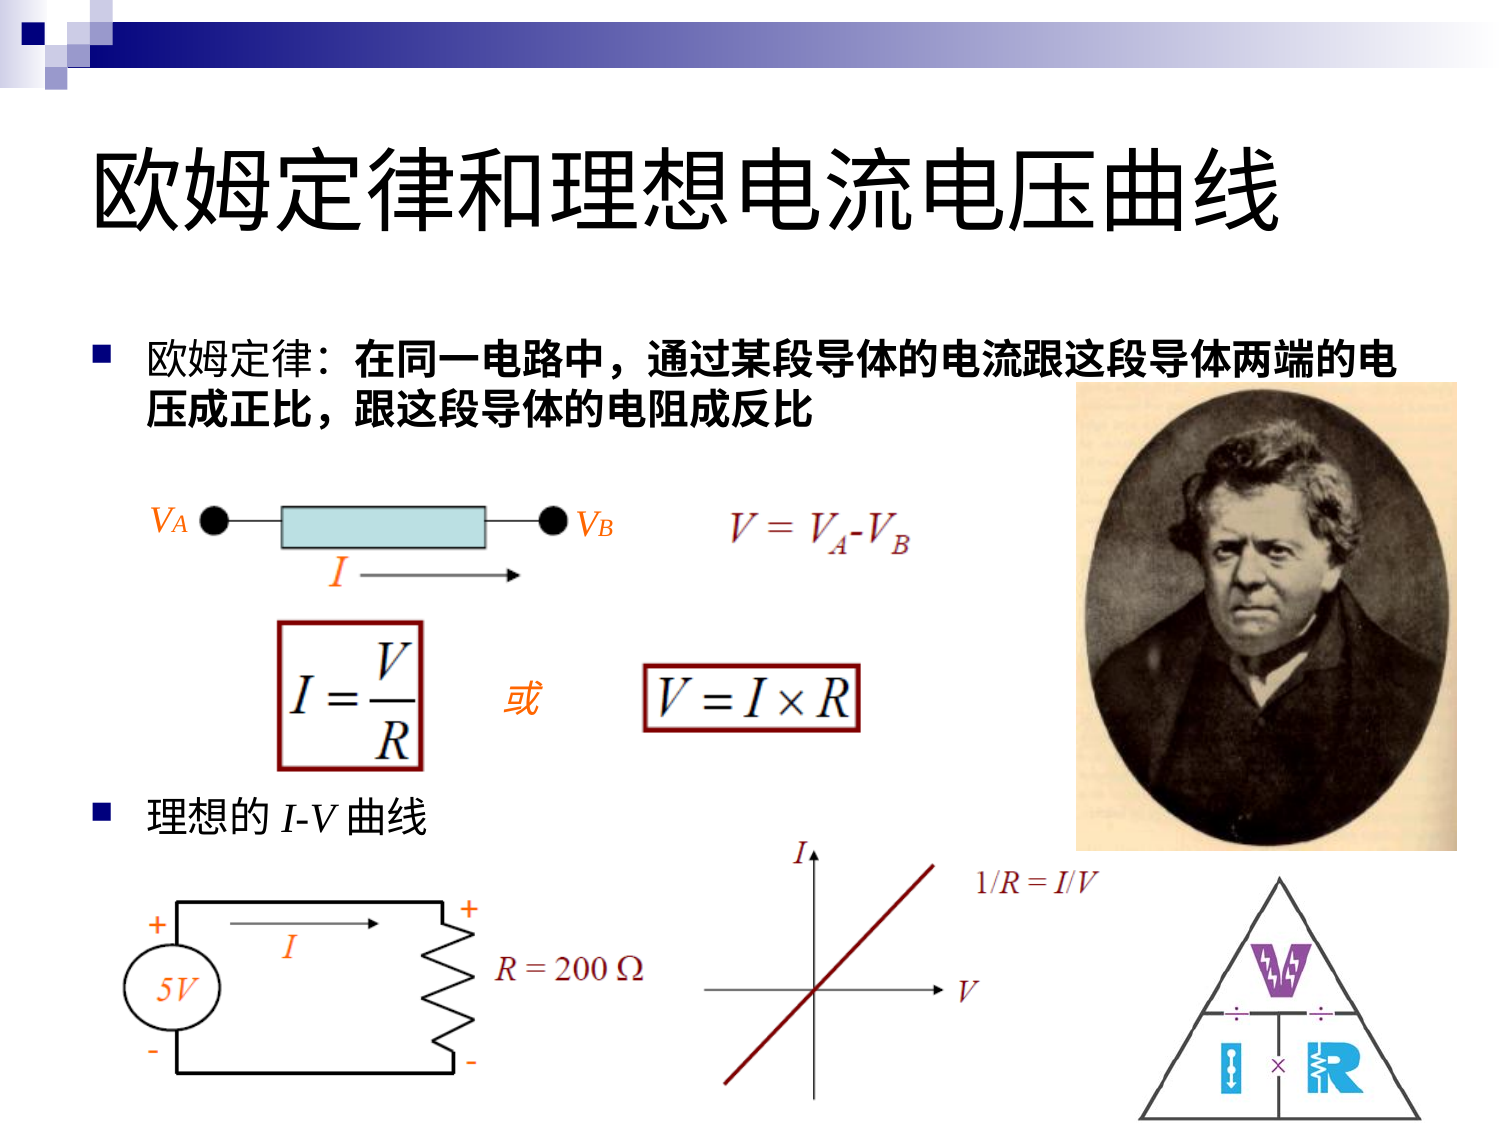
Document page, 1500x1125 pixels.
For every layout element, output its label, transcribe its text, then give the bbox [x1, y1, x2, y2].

text_box VB [576, 491, 628, 552]
text_box 或 [487, 667, 555, 728]
picture [249, 594, 440, 786]
text_box VA [134, 487, 182, 548]
picture [1131, 854, 1426, 1124]
picture [613, 641, 887, 748]
picture [98, 845, 662, 1106]
title 欧姆定律和理想电流电压曲线 [75, 75, 1425, 300]
list 欧姆定律：在同一电路中，通过某段导体的电流跟这段导体两端的电压成正比，跟这段导体的电阻成反比 理想的I-V曲线 [75, 324, 1425, 963]
picture [696, 381, 1457, 1112]
picture [712, 473, 937, 581]
picture [187, 462, 573, 593]
